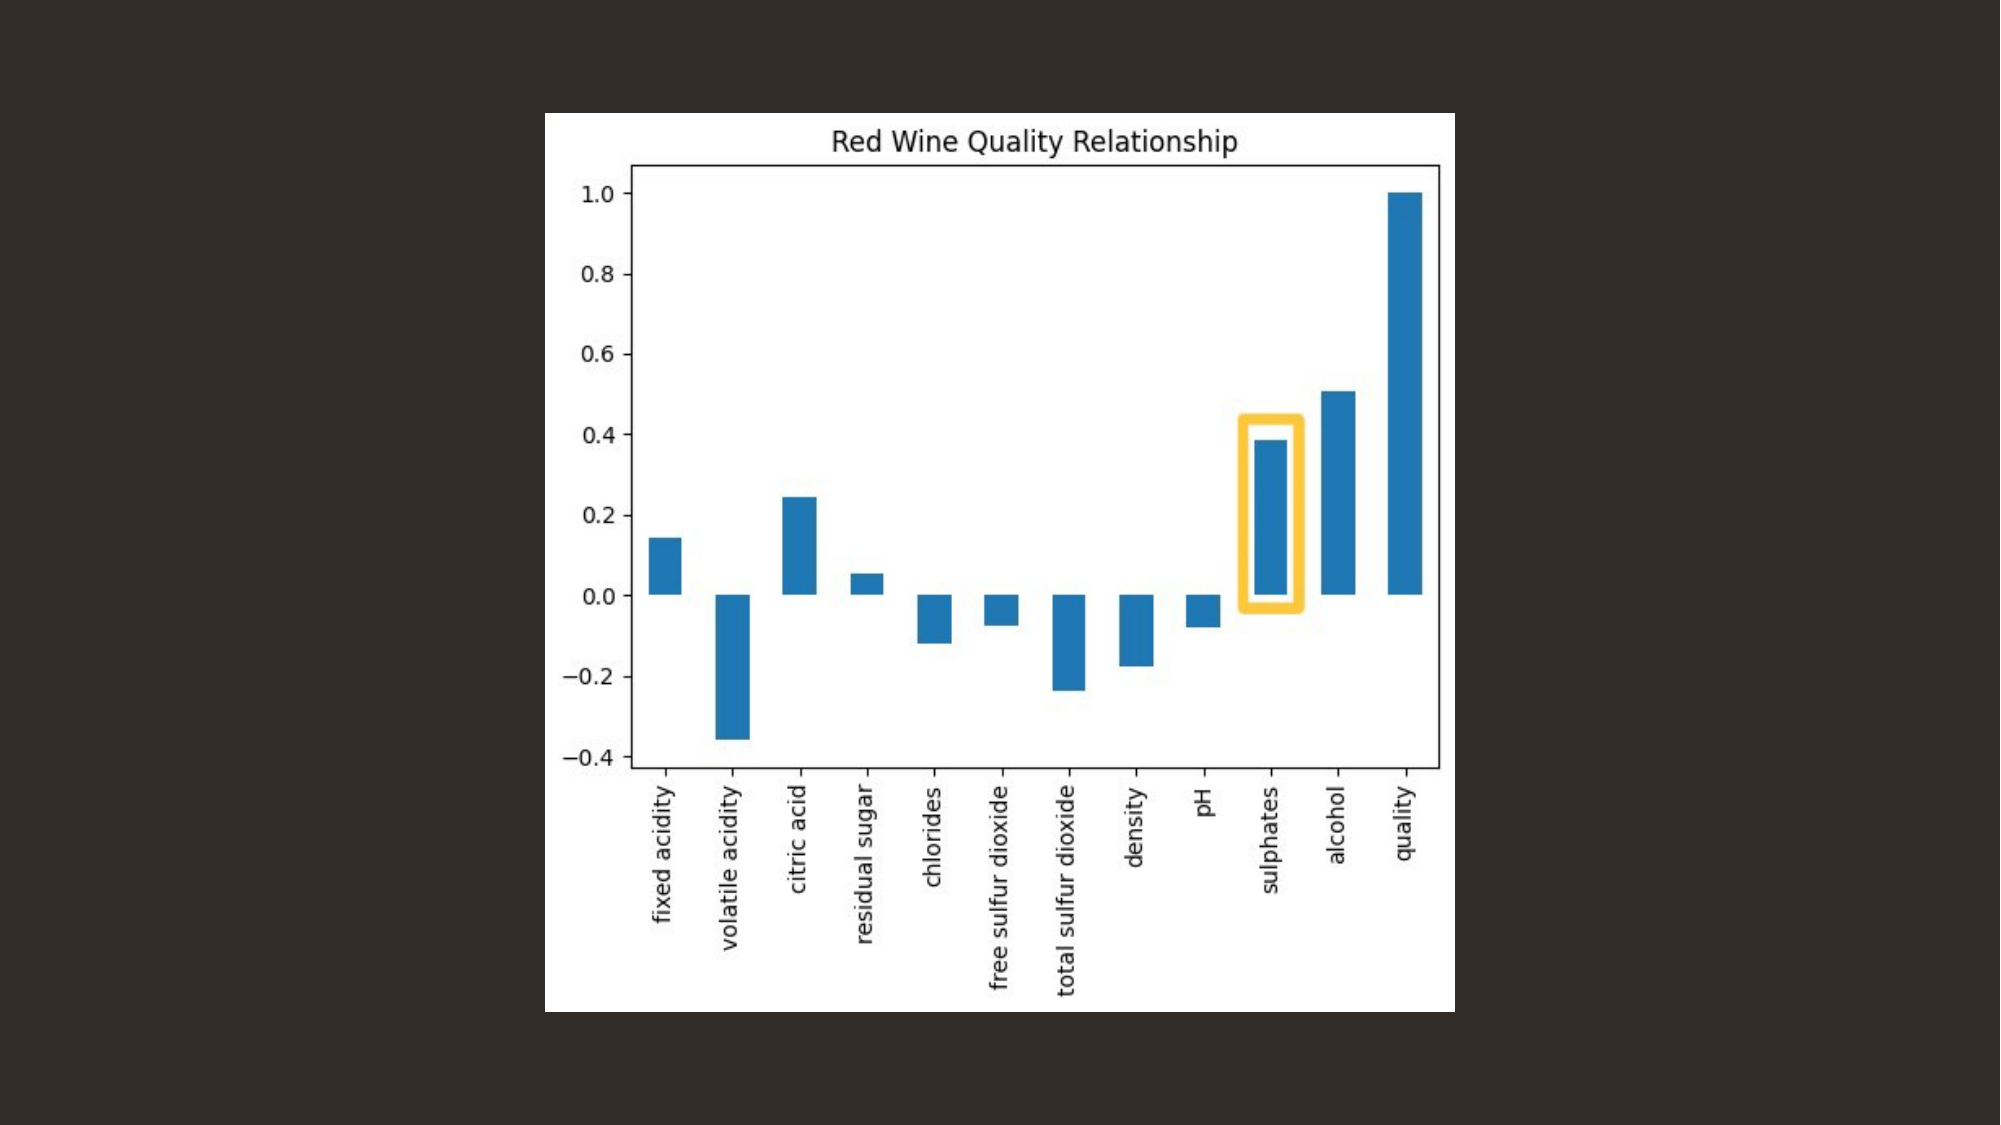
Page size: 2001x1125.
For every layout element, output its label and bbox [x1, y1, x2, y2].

picture [545, 113, 1455, 1012]
